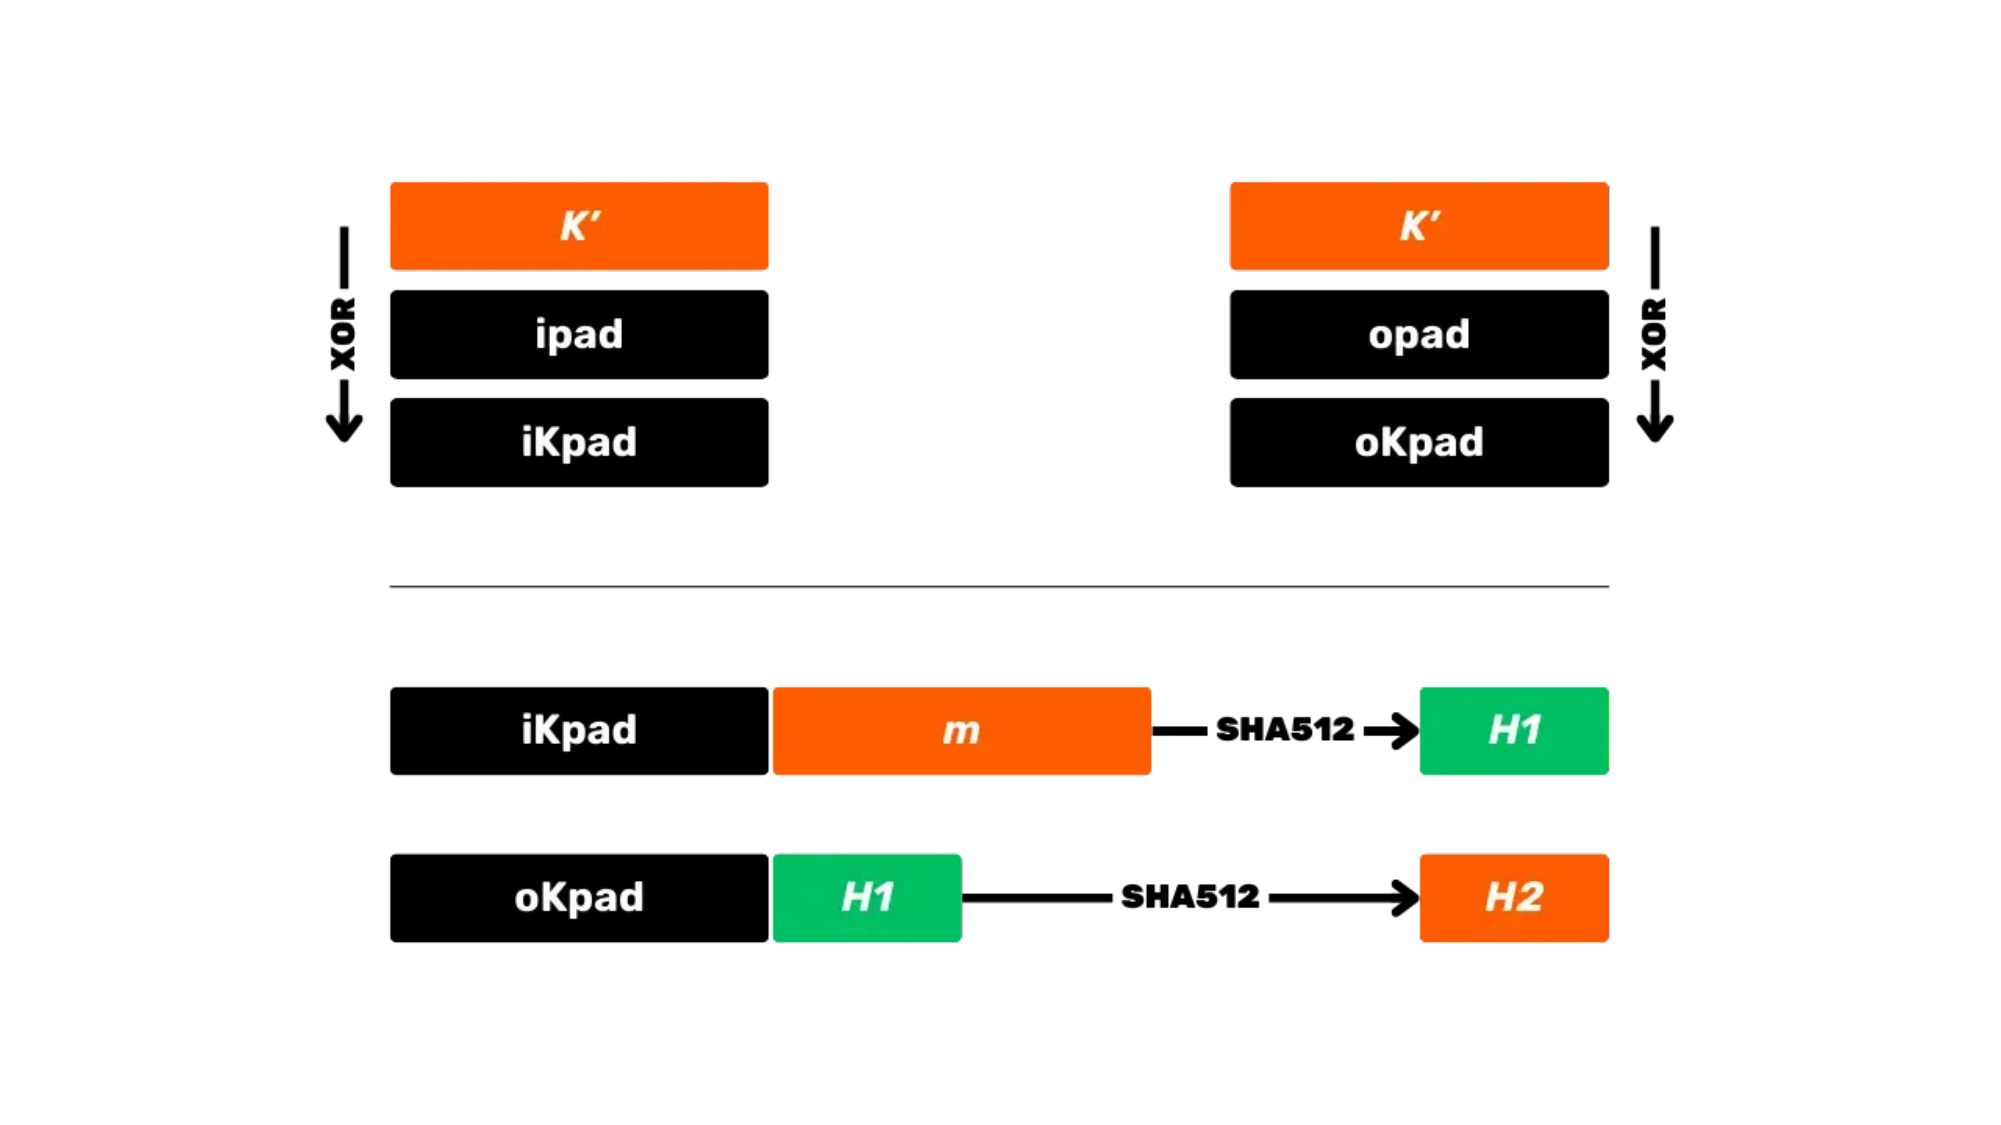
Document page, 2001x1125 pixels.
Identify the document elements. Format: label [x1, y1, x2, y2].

picture [0, 133, 2000, 992]
